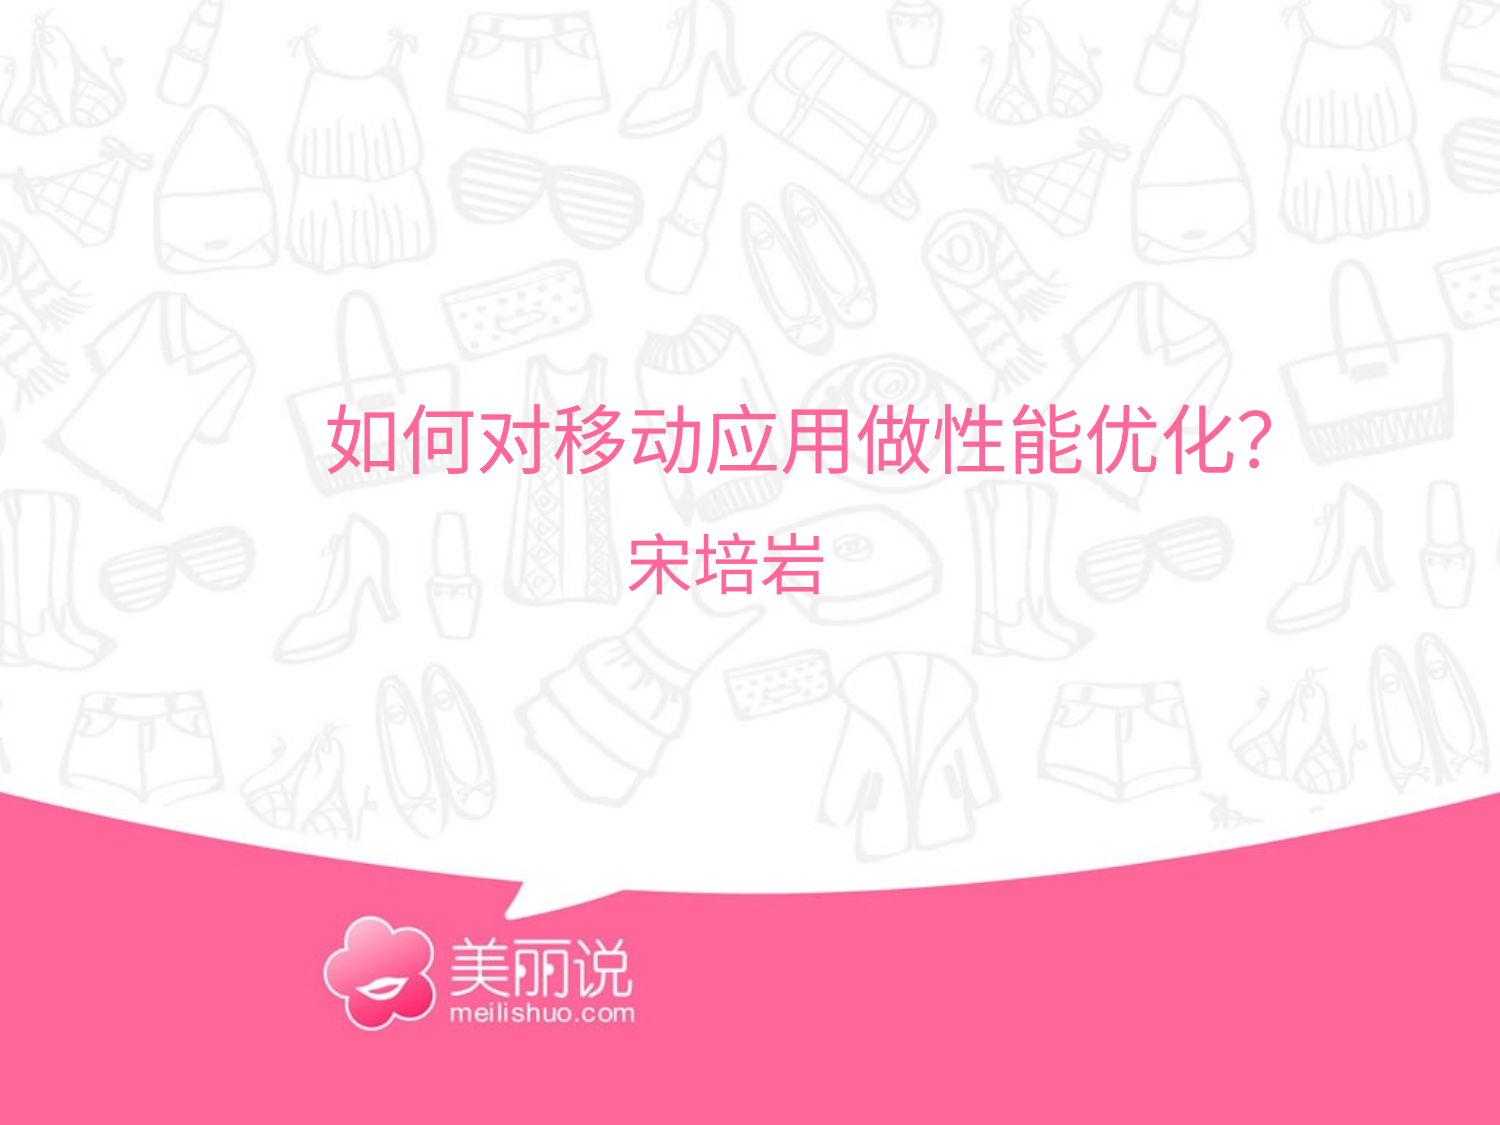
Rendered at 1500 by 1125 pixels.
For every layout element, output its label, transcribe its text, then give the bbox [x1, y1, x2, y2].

picture [0, 0, 1500, 1125]
title 如何对移动应用做性能优化？ [324, 384, 1329, 443]
list [158, 443, 1436, 540]
text_box 宋培岩 [626, 509, 873, 616]
